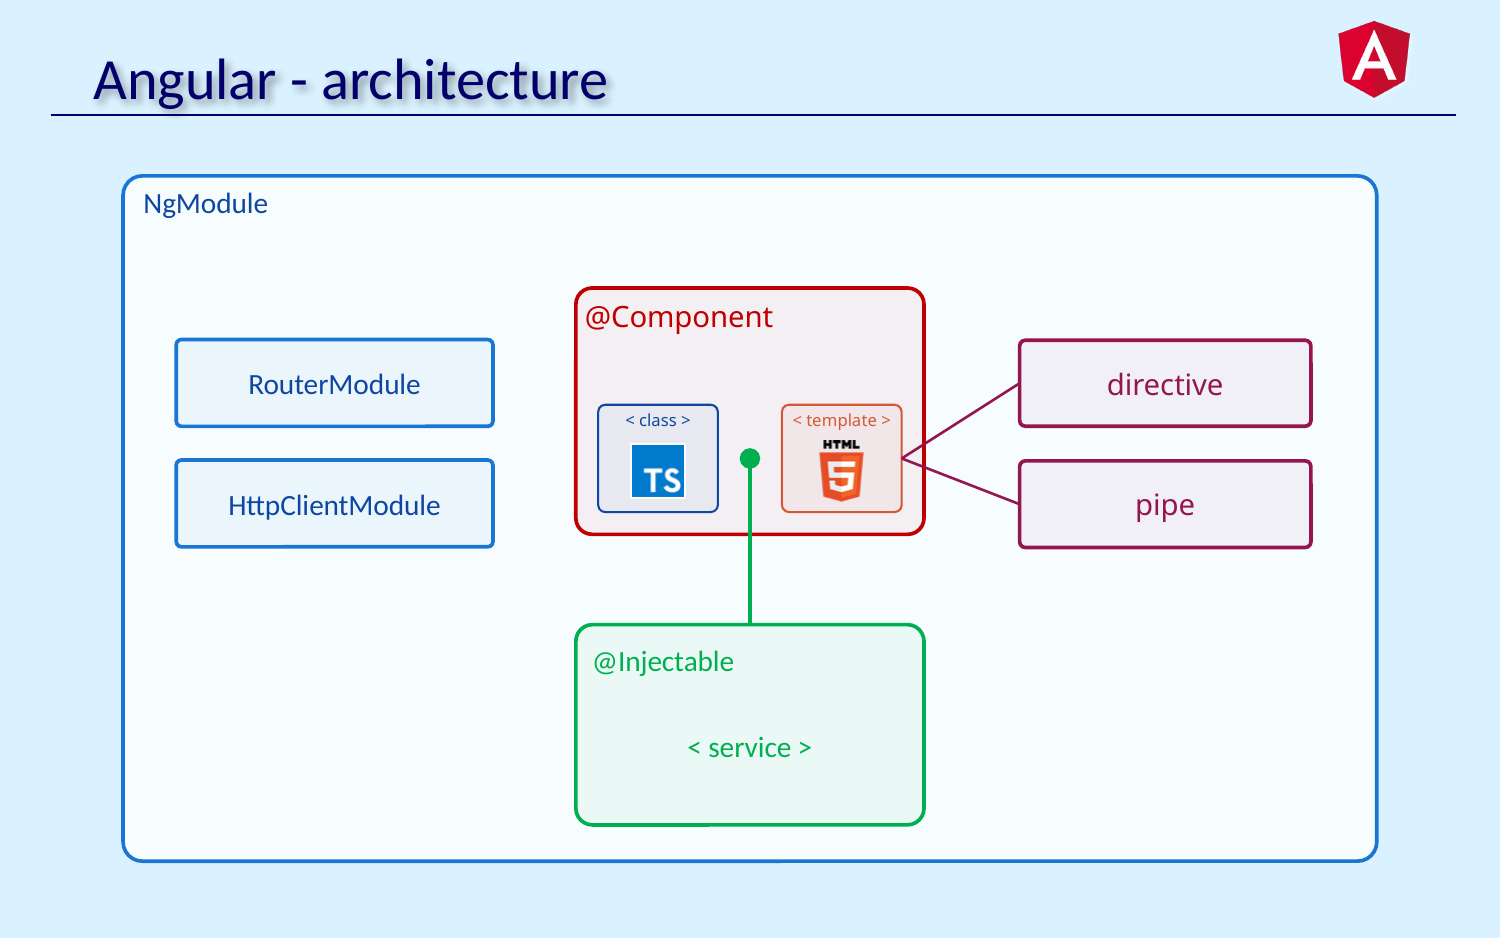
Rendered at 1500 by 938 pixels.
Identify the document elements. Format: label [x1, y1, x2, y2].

text_box [901, 383, 1020, 458]
text_box [50, 10, 1457, 129]
text_box [901, 458, 1020, 505]
text_box [598, 402, 904, 513]
text_box [575, 624, 925, 825]
text_box [575, 287, 925, 535]
text_box [123, 175, 1377, 862]
